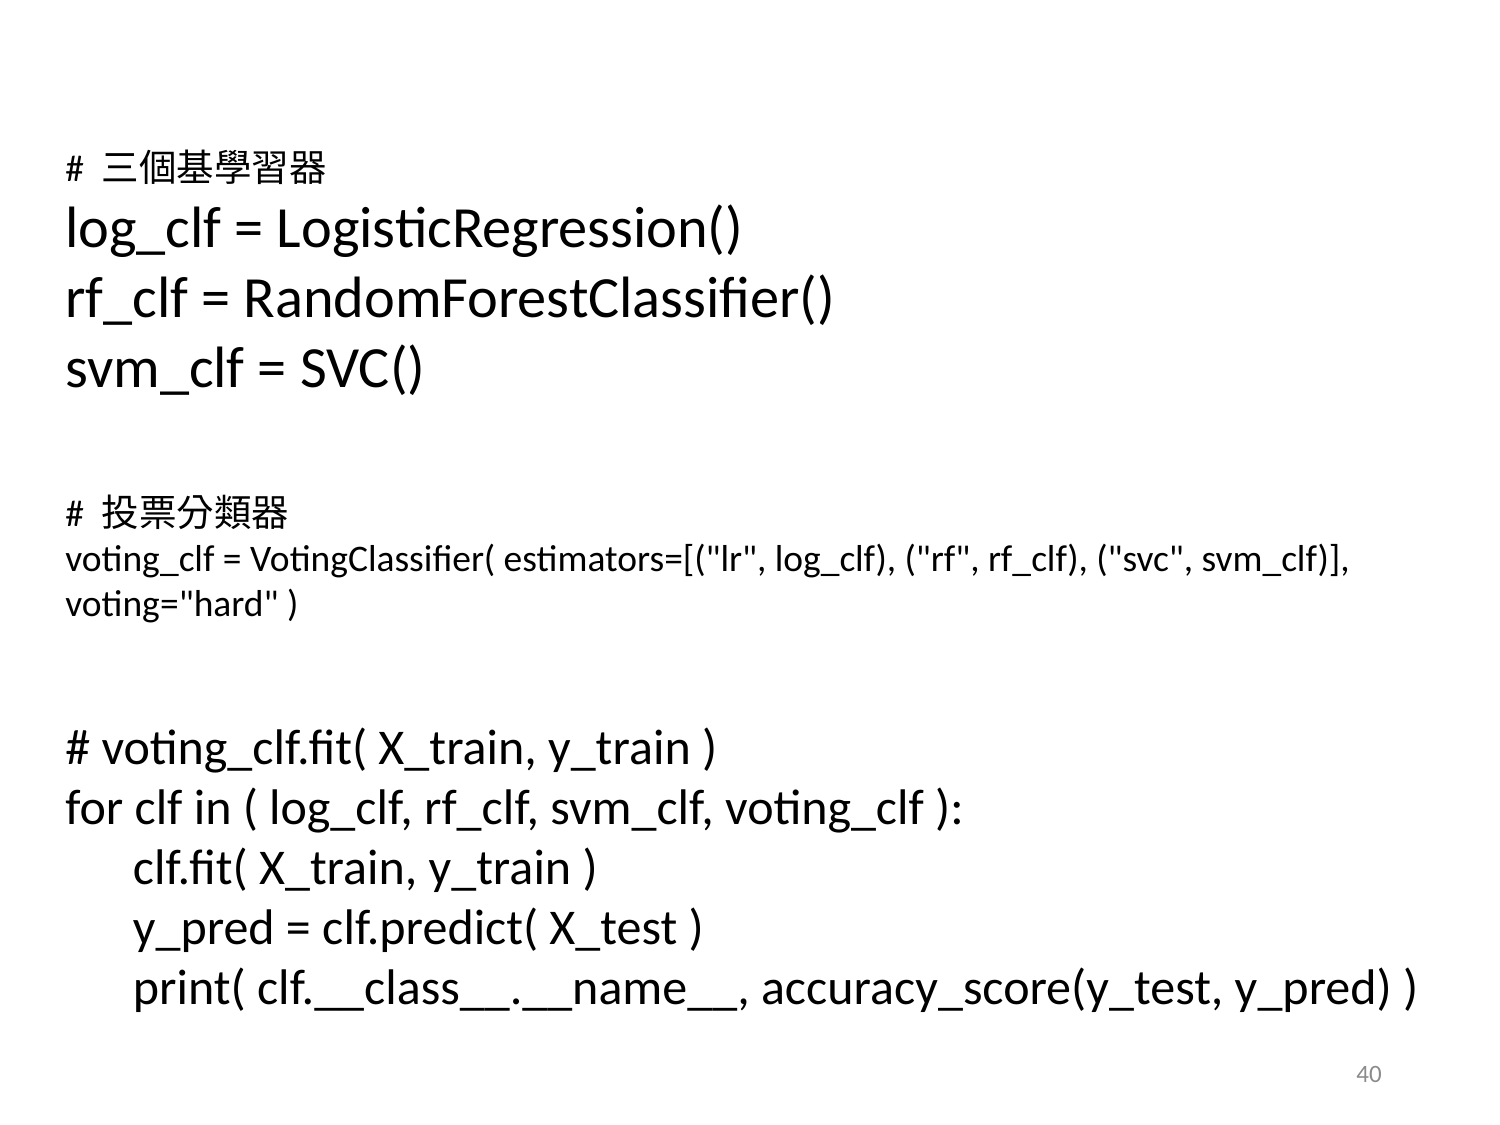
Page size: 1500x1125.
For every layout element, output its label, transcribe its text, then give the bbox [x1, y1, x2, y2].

text_box # 三個基學習器 log_clf = LogisticRegression() rf_clf = RandomForestClassifier() svm_clf = SVC() # 投票分類器 voting_clf = VotingClassifier( estimators=[("lr", log_clf), ("rf", rf_clf), ("svc", svm_clf)], voting="hard" ) # voting_clf.fit( X_train, y_train ) for clf in ( log_clf, rf_clf, svm_clf, voting_clf ): clf.fit( X_train, y_train ) y_pred = clf.predict( X_test ) print( clf.__class__.__name__, accuracy_score(y_test, y_pred) ) [50, 136, 1441, 1022]
slide_number 40 [1059, 1042, 1397, 1103]
